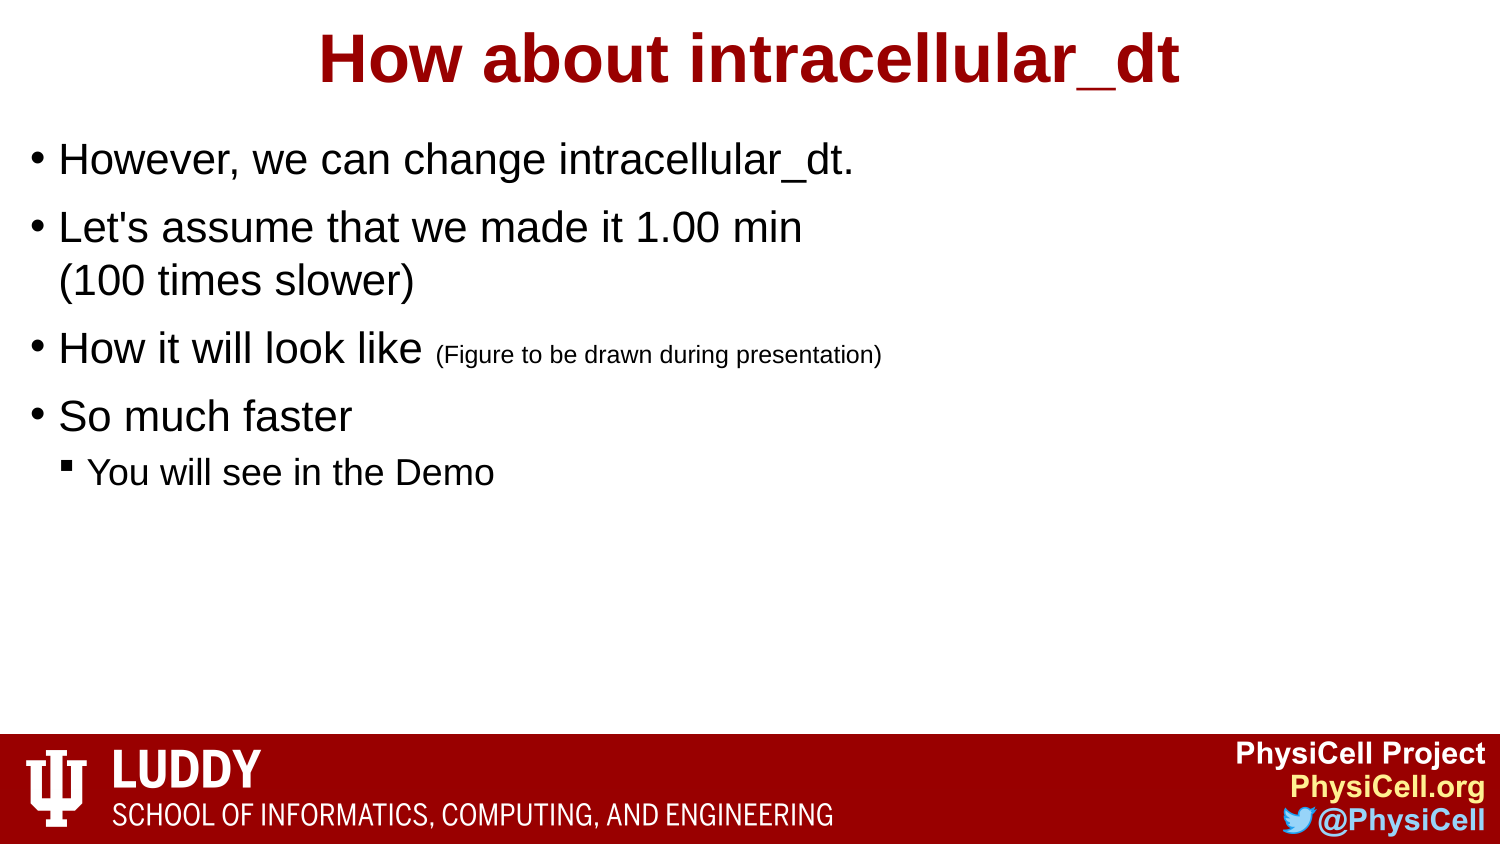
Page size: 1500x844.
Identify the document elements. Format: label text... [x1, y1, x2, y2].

list However, we can change intracellular_dt. Let's assume that we made it 1.00 min (100 times slower) How it will look like (Figure to be drawn during presentation) So much faster You will see in the Demo [0, 123, 918, 739]
title How about intracellular_dt [0, 0, 1500, 121]
picture [0, 734, 1500, 844]
